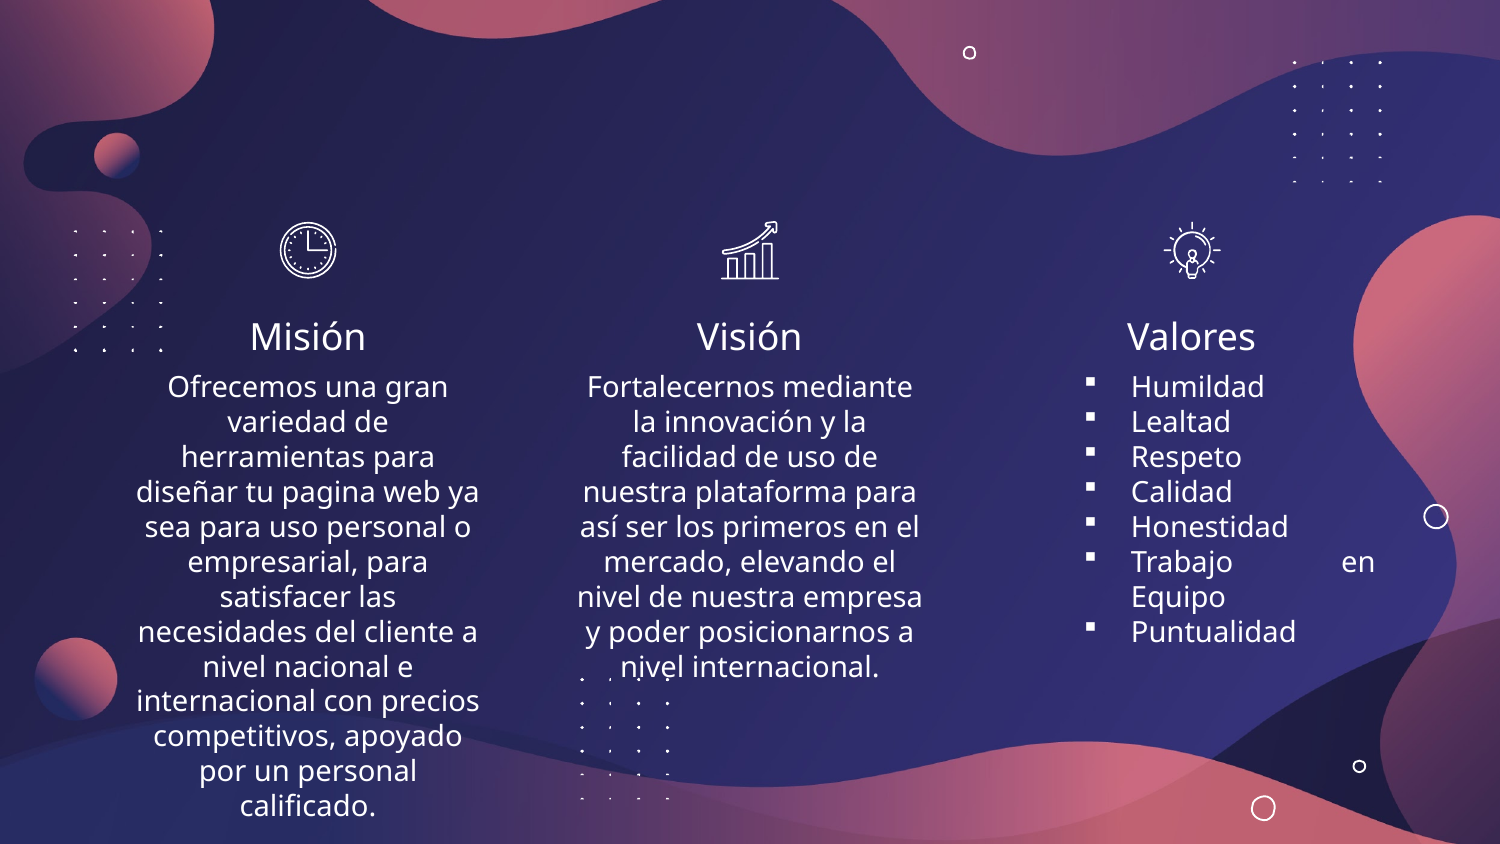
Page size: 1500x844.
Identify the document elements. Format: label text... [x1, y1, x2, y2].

picture [0, 0, 1500, 844]
subtitle Fortalecernos mediante la innovación y la facilidad de uso de nuestra plataforma para así ser los primeros en el mercado, elevando el nivel de nuestra empresa y poder posicionarnos a nivel internacional. [560, 353, 941, 485]
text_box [720, 220, 780, 280]
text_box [963, 46, 1450, 822]
subtitle Misión [167, 303, 499, 353]
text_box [579, 677, 670, 800]
subtitle Ofrecemos una gran variedad de herramientas para diseñar tu pagina web ya sea para uso personal o empresarial, para satisfacer las necesidades del cliente a nivel nacional e internacional con precios competitivos, apoyado por un personal calificado. [118, 353, 499, 485]
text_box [1292, 60, 1383, 183]
subtitle Visión [559, 303, 940, 368]
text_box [279, 221, 337, 279]
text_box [73, 230, 163, 353]
